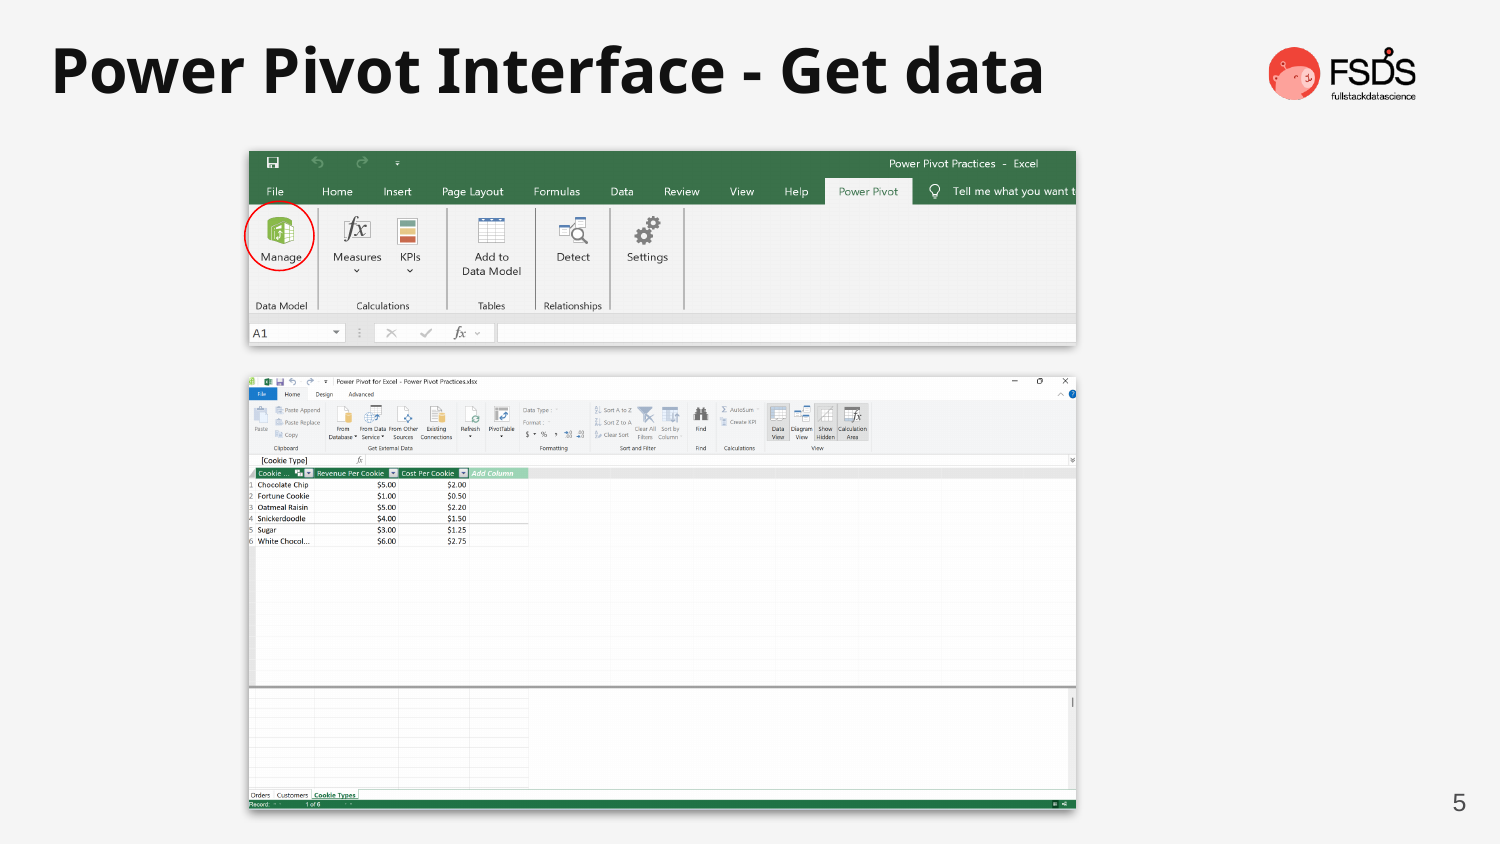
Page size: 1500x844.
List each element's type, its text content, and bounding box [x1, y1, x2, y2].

text_box Power Pivot Interface - Get data [50, 45, 1225, 106]
text_box [1268, 46, 1416, 100]
text_box 5 [1414, 786, 1467, 817]
picture [249, 151, 1076, 346]
picture [249, 377, 1076, 810]
